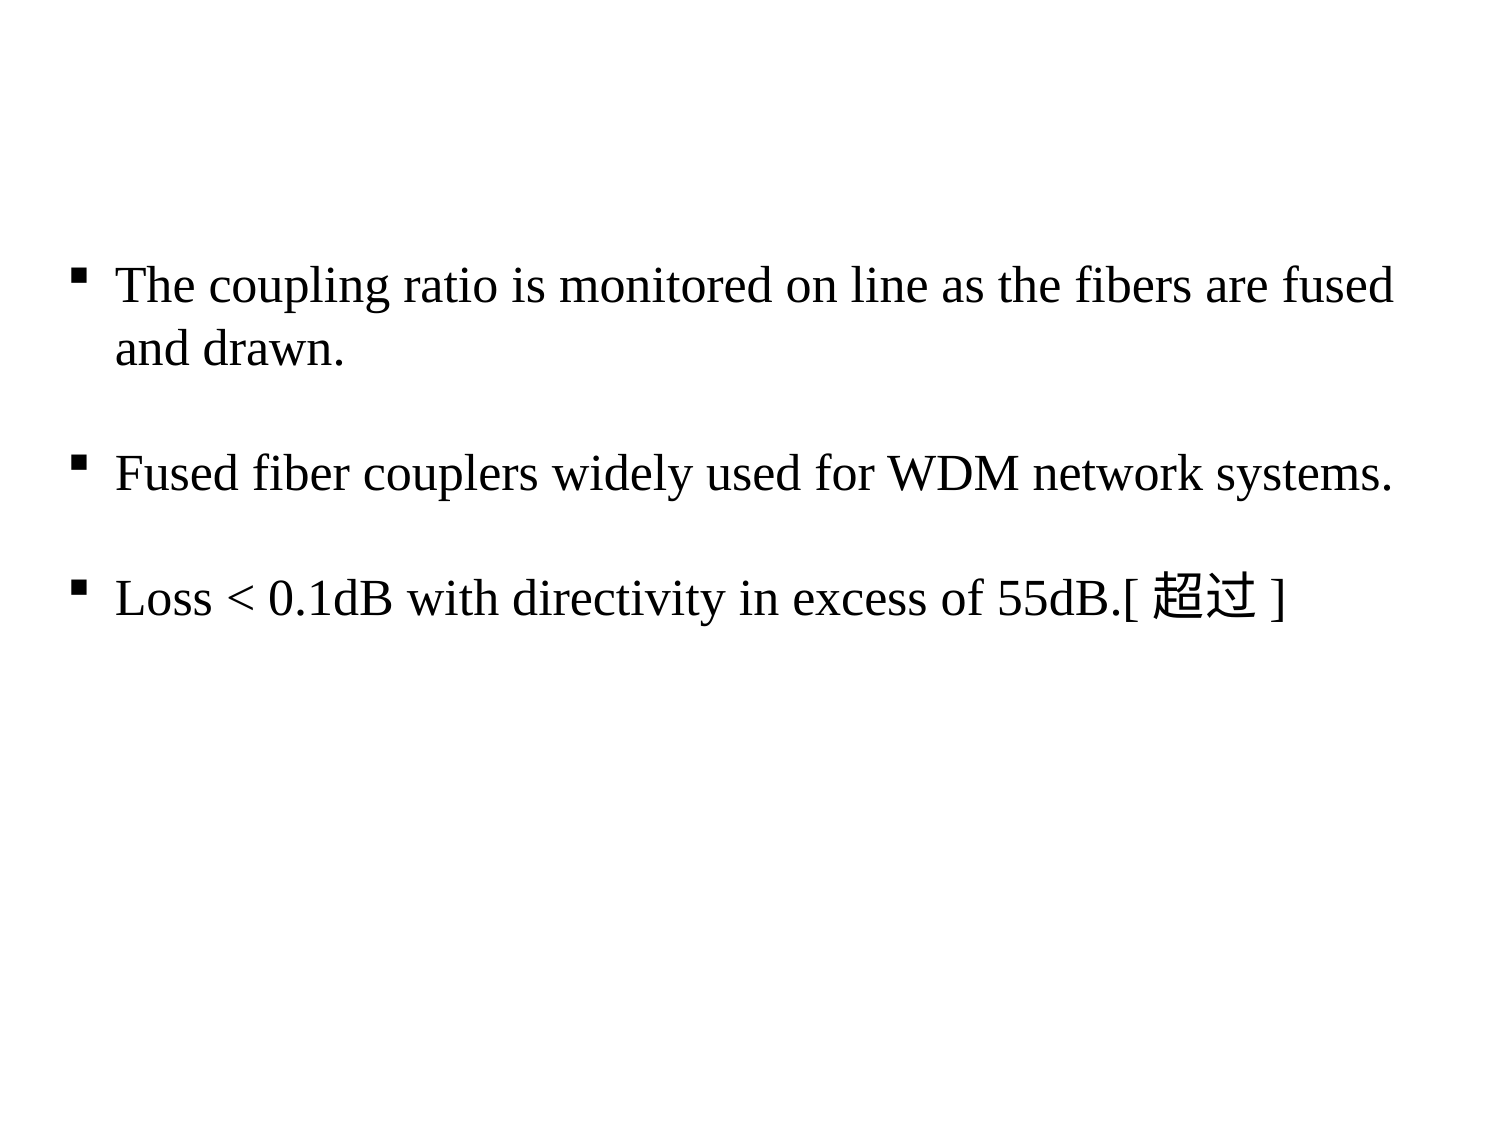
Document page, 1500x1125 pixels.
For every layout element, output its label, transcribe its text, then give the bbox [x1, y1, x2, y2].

text_box The coupling ratio is monitored on line as the fibers are fused and drawn. Fused fiber couplers widely used for WDM network systems. Loss < 0.1dB with directivity in excess of 55dB.[超过] [53, 243, 1447, 634]
